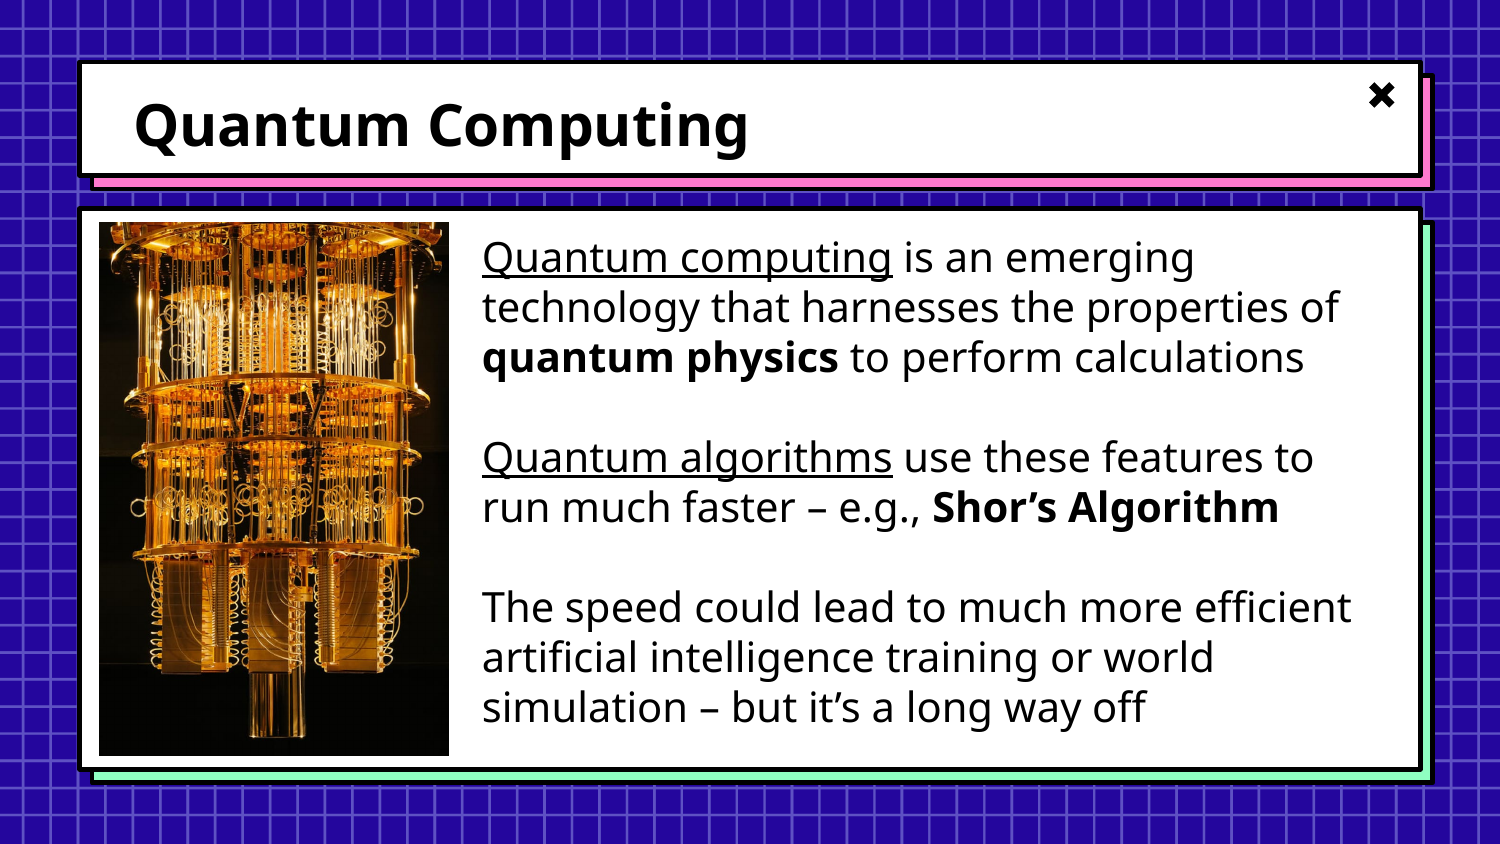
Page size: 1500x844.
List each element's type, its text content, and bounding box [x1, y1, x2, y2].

text_box Quantum computing is an emerging technology that harnesses the properties of quantum physics to perform calculations Quantum algorithms use these features to run much faster – e.g., Shor’s Algorithm The speed could lead to much more efficient artificial intelligence training or world simulation – but it’s a long way off [465, 221, 1402, 758]
title Quantum Computing [118, 72, 1382, 167]
picture [0, 0, 1500, 844]
